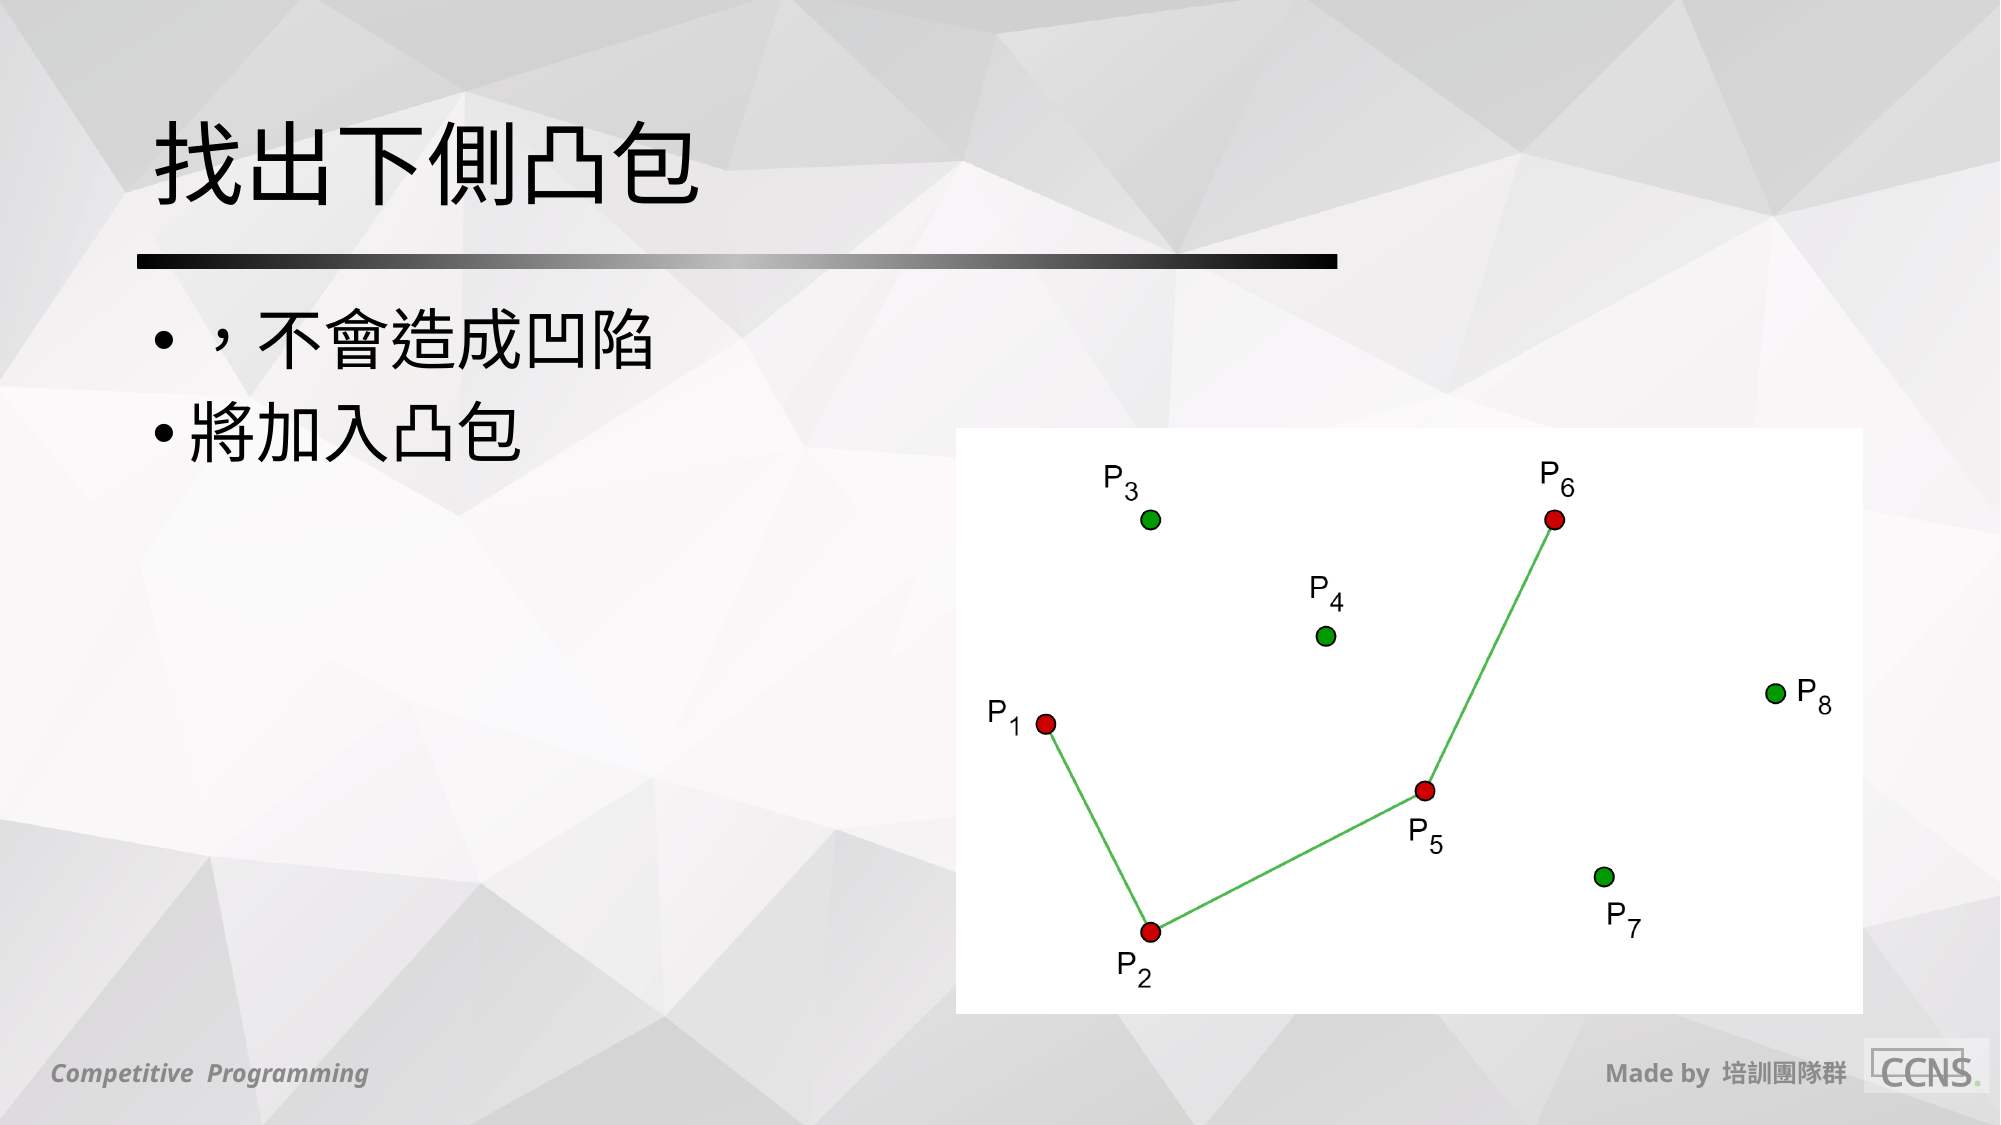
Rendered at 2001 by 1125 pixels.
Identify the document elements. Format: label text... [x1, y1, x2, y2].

title 找出下側凸包 [137, 59, 1863, 278]
picture [0, 0, 2000, 1125]
